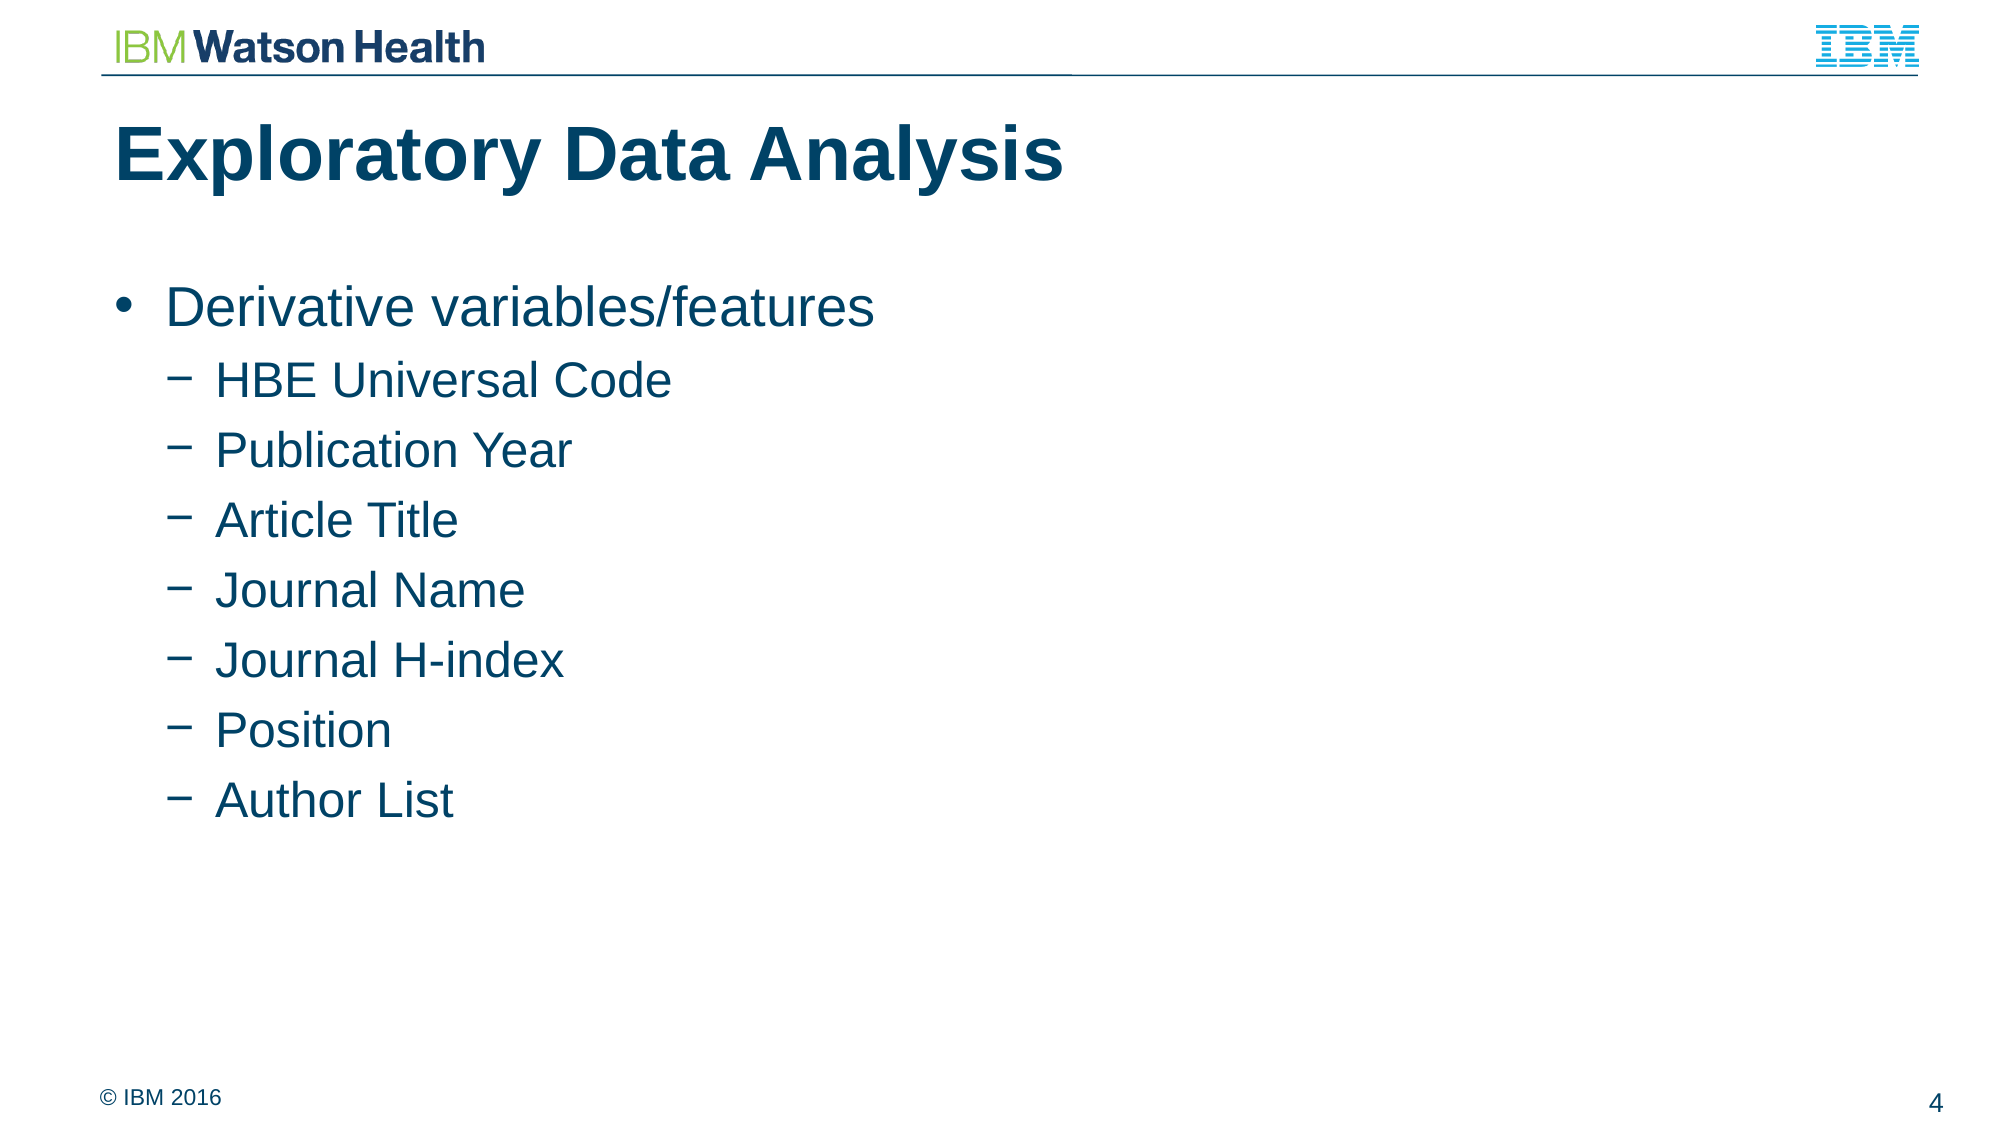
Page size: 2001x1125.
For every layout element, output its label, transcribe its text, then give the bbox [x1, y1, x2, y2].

title Exploratory Data Analysis [99, 96, 1900, 196]
list Derivative variables/features HBE Universal Code Publication Year Article Title Journal Name Journal H-index Position Author List [99, 262, 1900, 1013]
picture [1816, 25, 1919, 67]
picture [116, 30, 484, 63]
